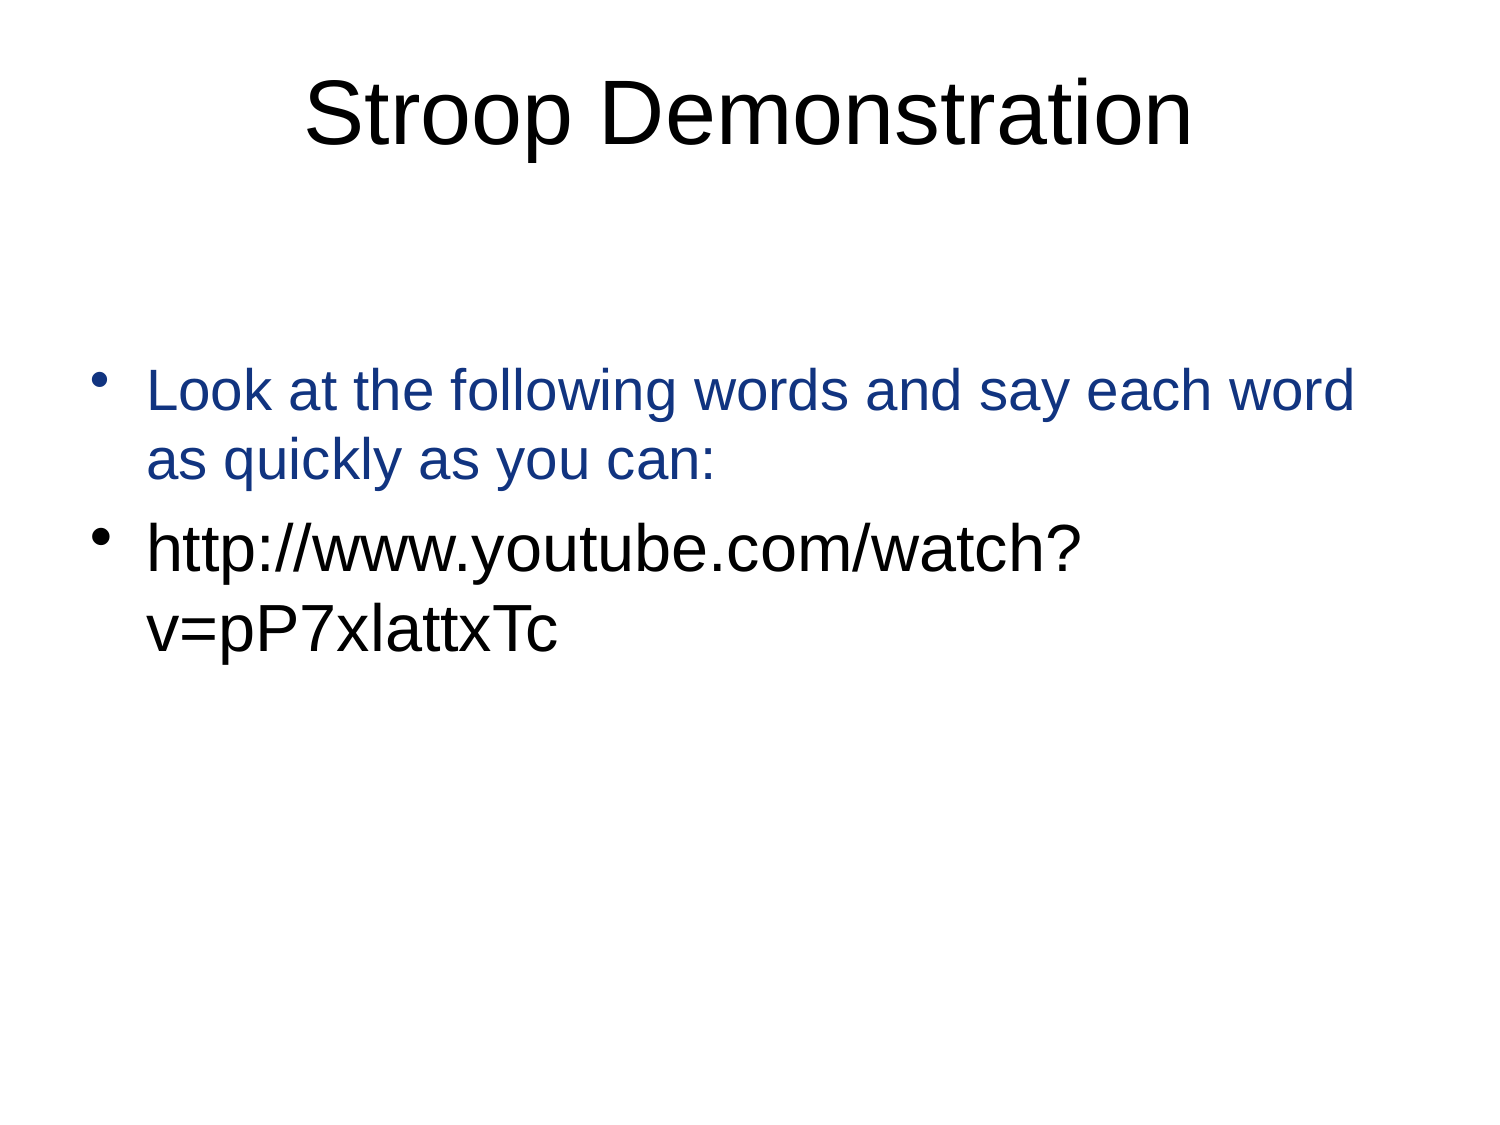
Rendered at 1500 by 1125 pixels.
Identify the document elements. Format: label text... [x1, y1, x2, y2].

title Stroop Demonstration [75, 45, 1425, 233]
list Look at the following words and say each word as quickly as you can: http://www.youtube.com/watch?v=pP7xlattxTc [75, 262, 1425, 1005]
